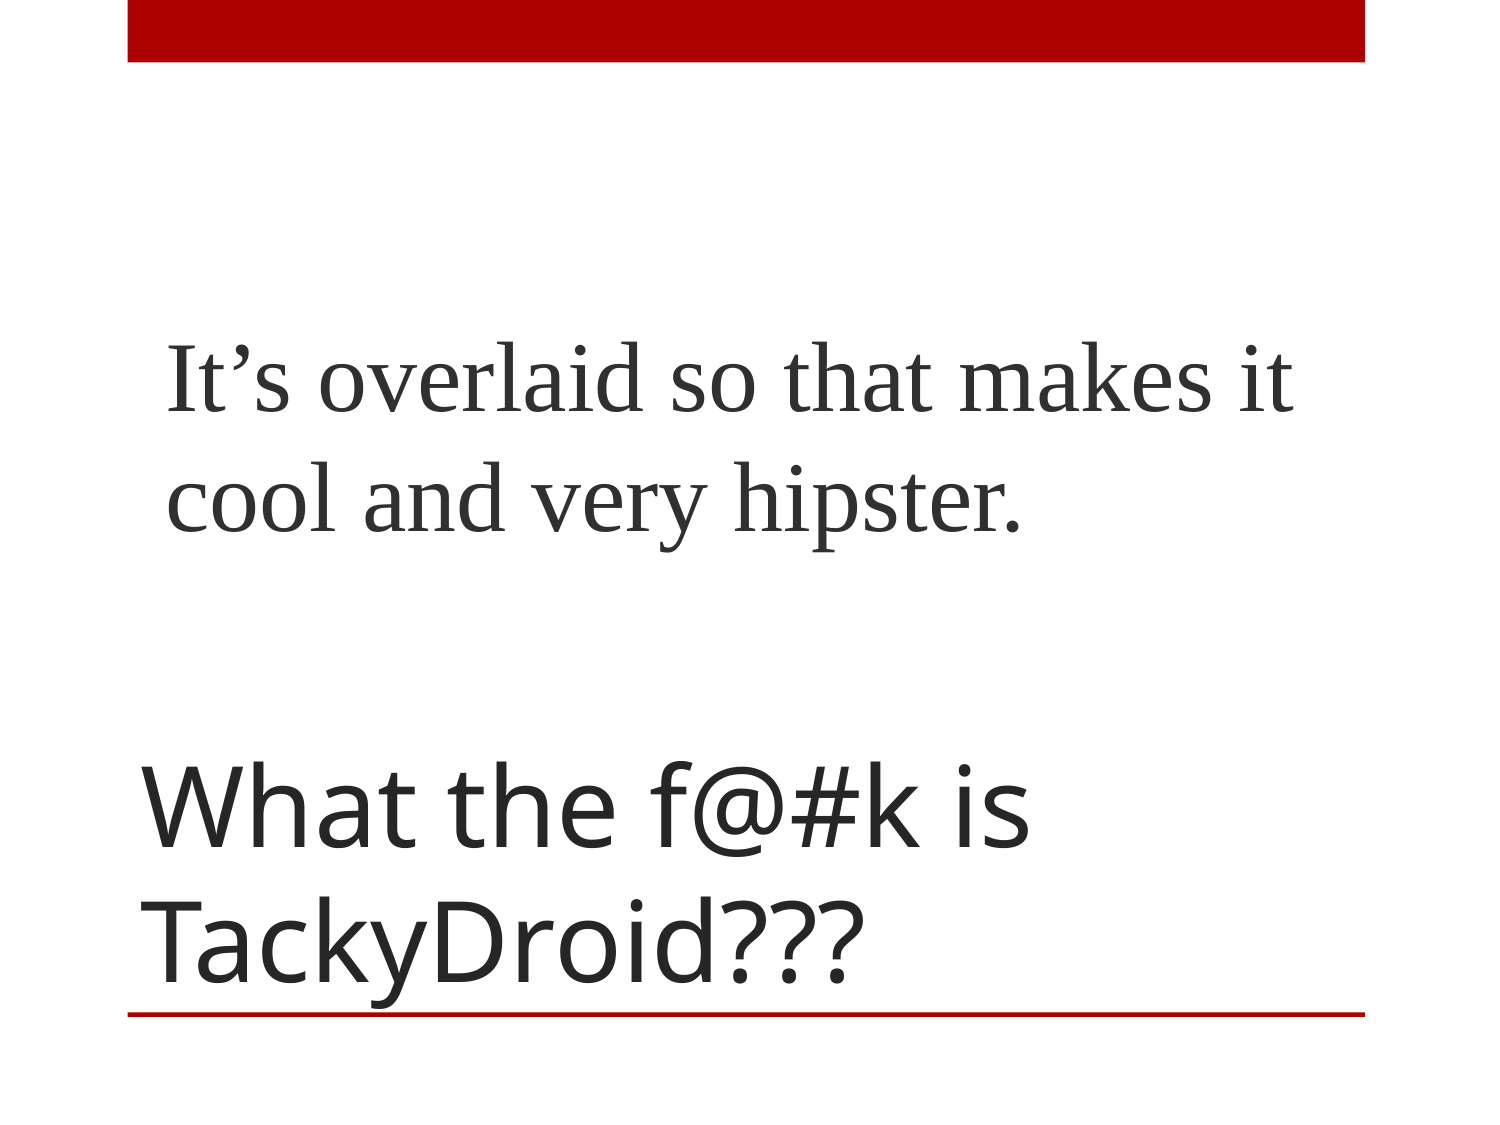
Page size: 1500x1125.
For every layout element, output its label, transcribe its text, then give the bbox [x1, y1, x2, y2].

title What the f@#k is TackyDroid??? [125, 758, 1238, 1013]
list It’s overlaid so that makes it cool and very hipster. [125, 104, 1363, 758]
